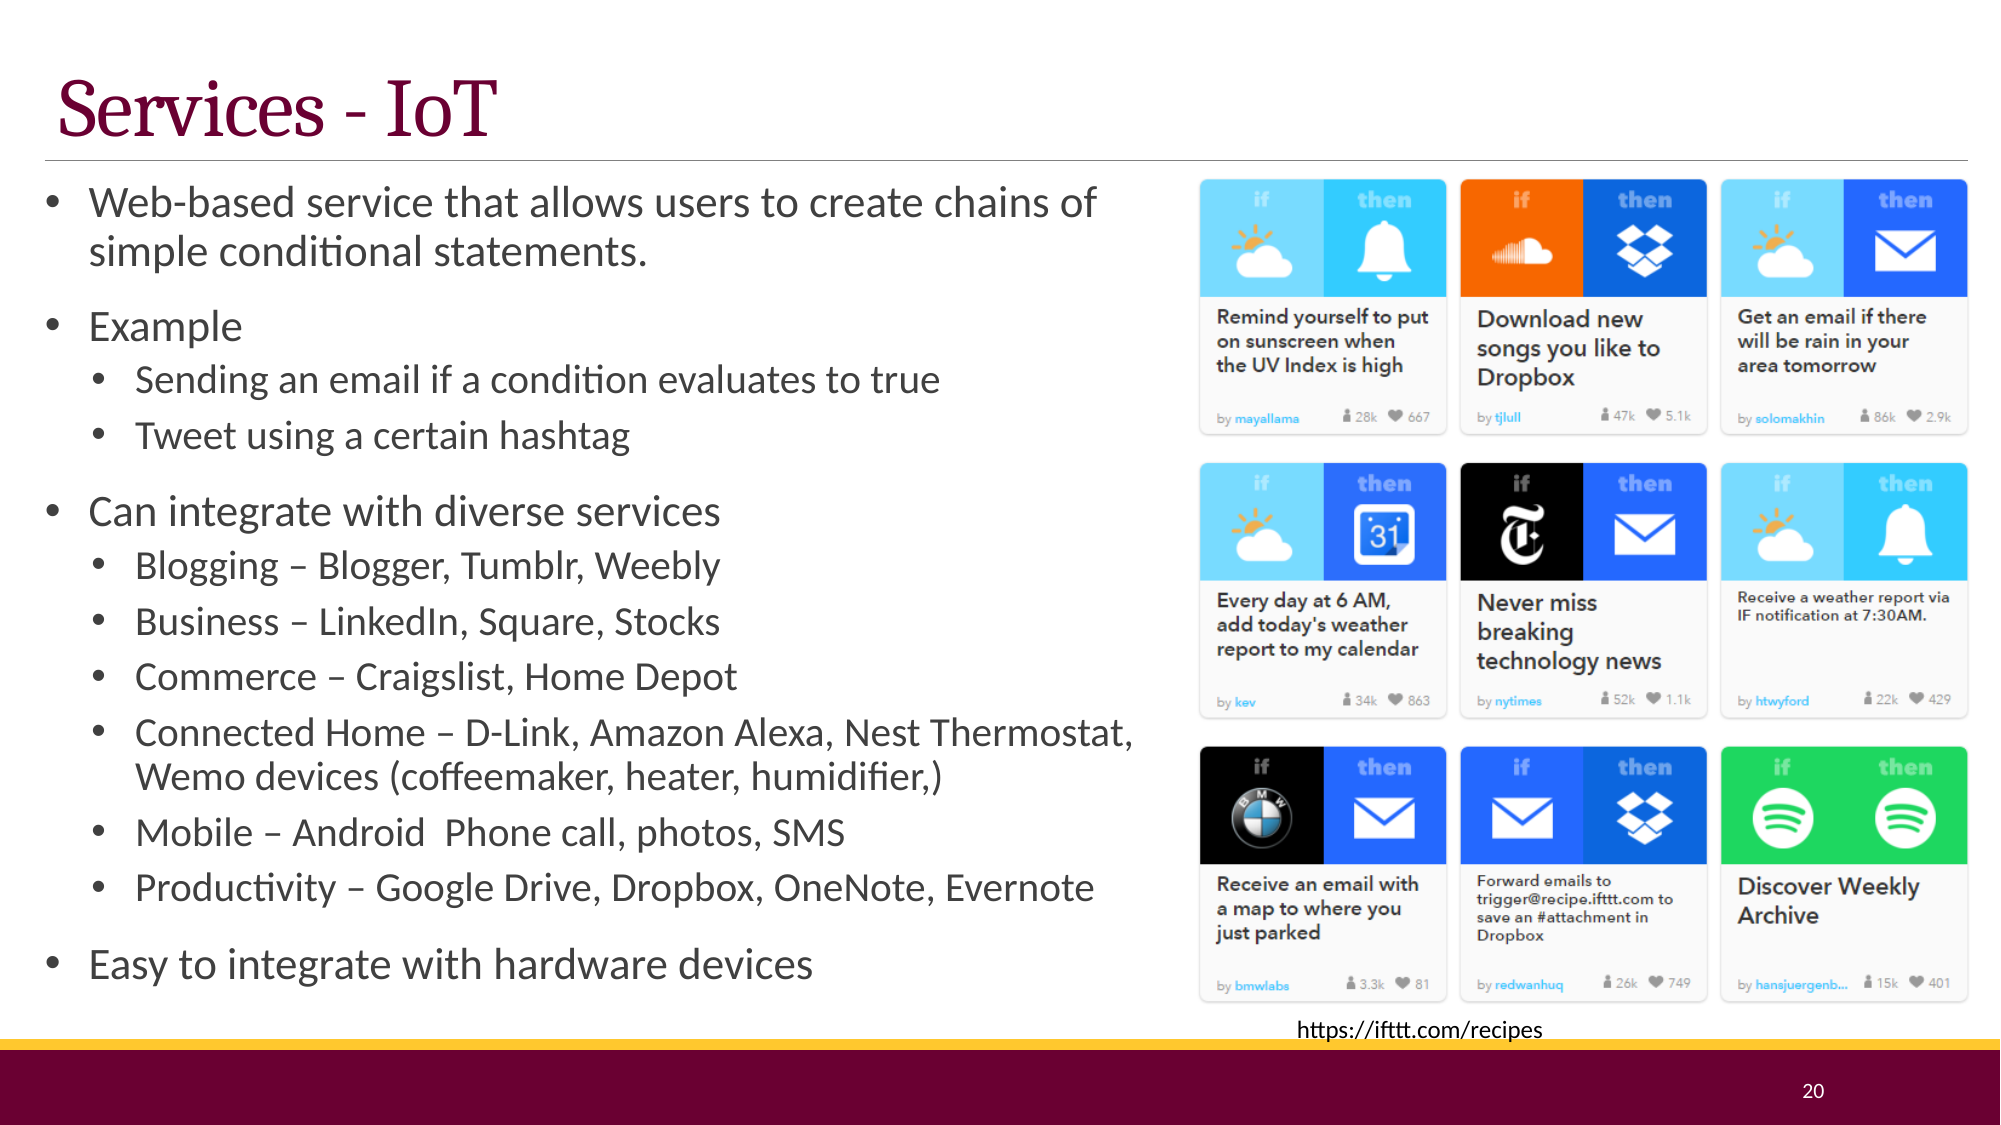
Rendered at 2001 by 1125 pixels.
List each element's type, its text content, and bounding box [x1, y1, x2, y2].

title Services - IoT [44, 47, 1969, 161]
slide_number 20 [1624, 1059, 1840, 1120]
text_box https://ifttt.com/recipes [1282, 1020, 1559, 1051]
list Web-based service that allows users to create chains of simple conditional statements. Example Sending an email if a condition evaluates to true Tweet using a certain hashtag Can integrate with diverse services Blogging – Blogger, Tumblr, Weebly Business – LinkedIn, Square, Stocks Commerce – Craigslist, Home Depot Connected Home – D-Link, Amazon Alexa, Nest Thermostat, Wemo devices (coffeemaker, heater, humidifier,) Mobile – Android Phone call, photos, SMS Productivity – Google Drive, Dropbox, OneNote, Evernote Easy to integrate with hardware devices [44, 171, 1150, 1015]
picture [1152, 169, 1982, 1012]
